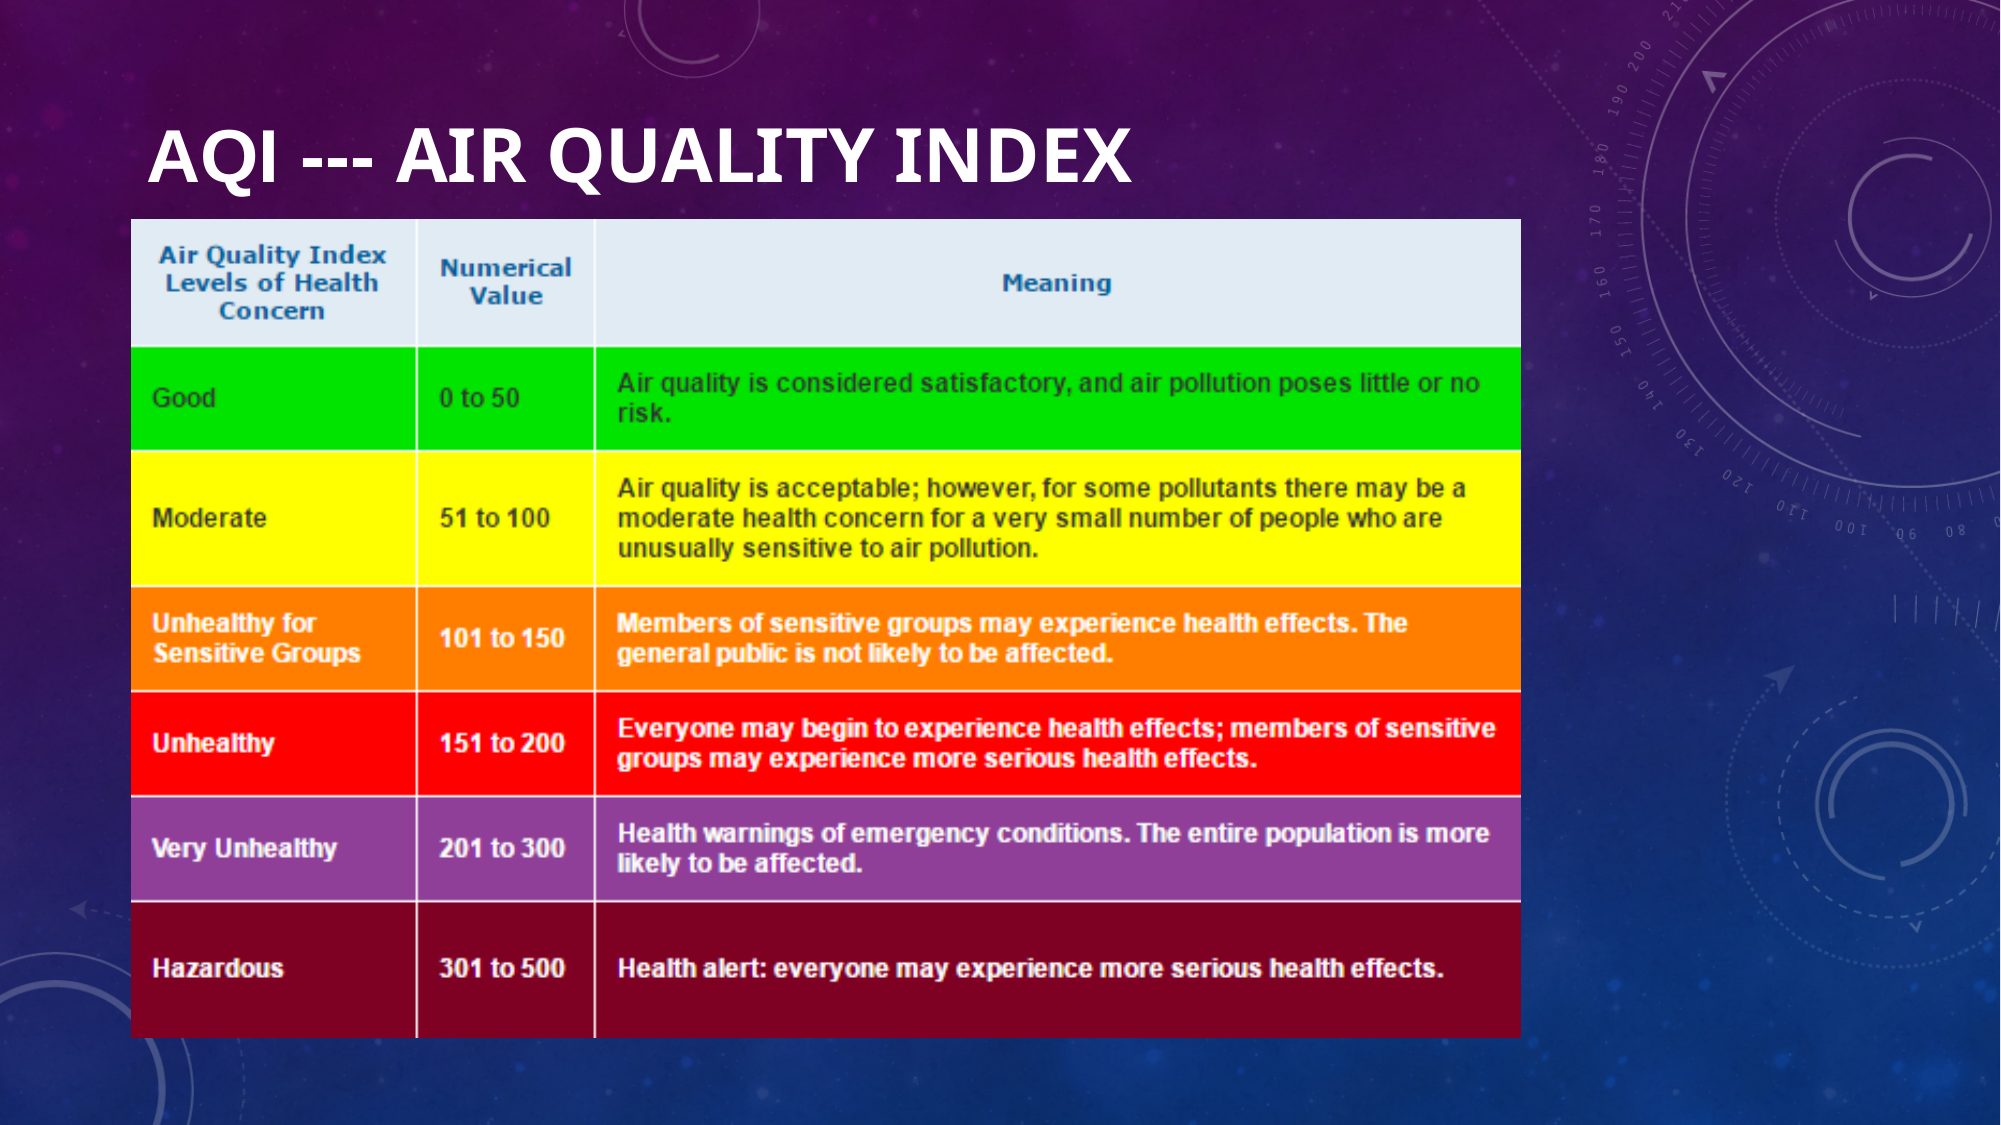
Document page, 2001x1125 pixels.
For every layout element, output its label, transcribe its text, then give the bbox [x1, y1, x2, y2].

text_box AQI --- Air Quality Index [131, 99, 1521, 219]
picture [0, 0, 2001, 1125]
